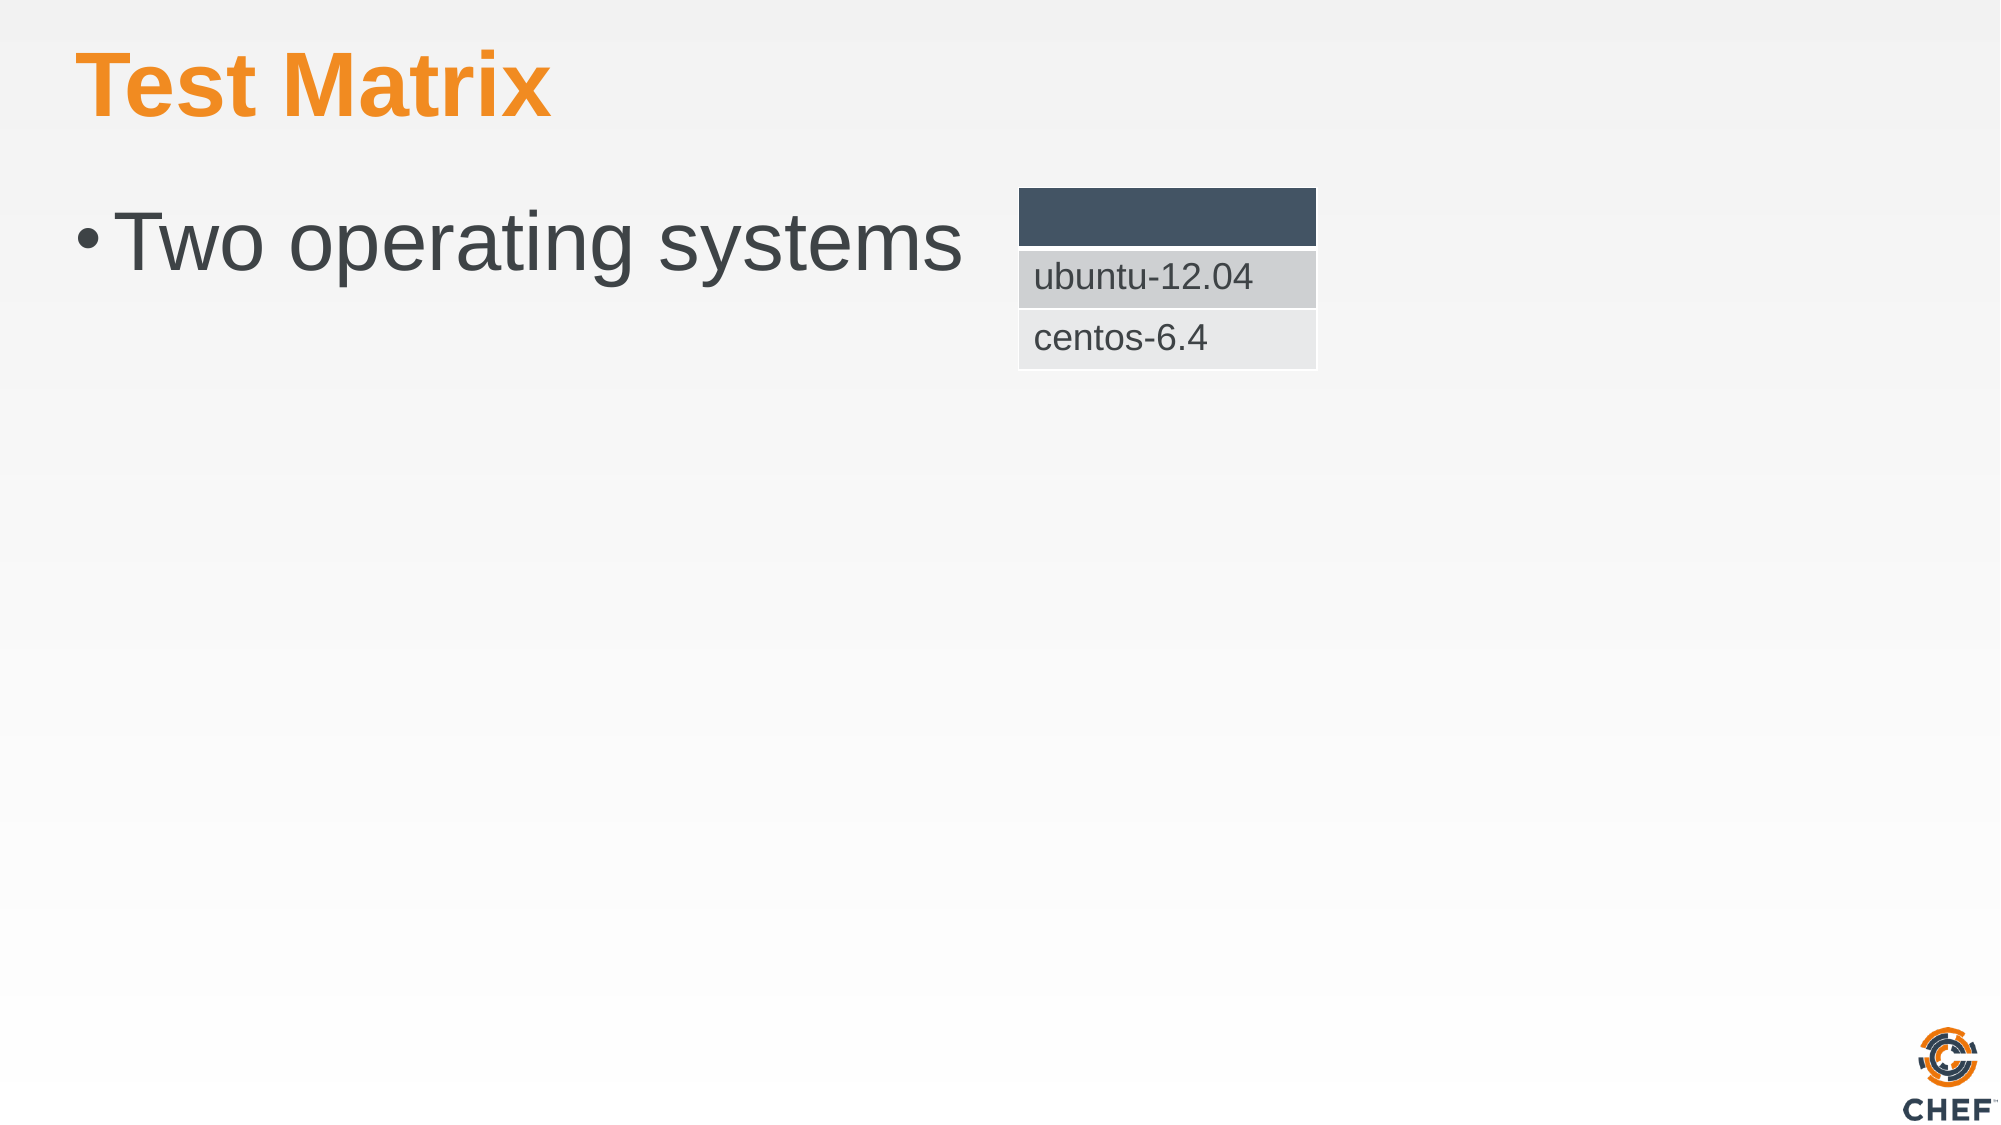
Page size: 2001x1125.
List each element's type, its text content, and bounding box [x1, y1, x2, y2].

table_cell ubuntu-12.04 [1019, 251, 1316, 308]
title Test Matrix [75, 37, 1913, 140]
table_header [1019, 188, 1316, 246]
table_cell centos-6.4 [1019, 310, 1316, 369]
picture [1903, 1027, 1998, 1121]
list Two operating systems [75, 187, 975, 1050]
